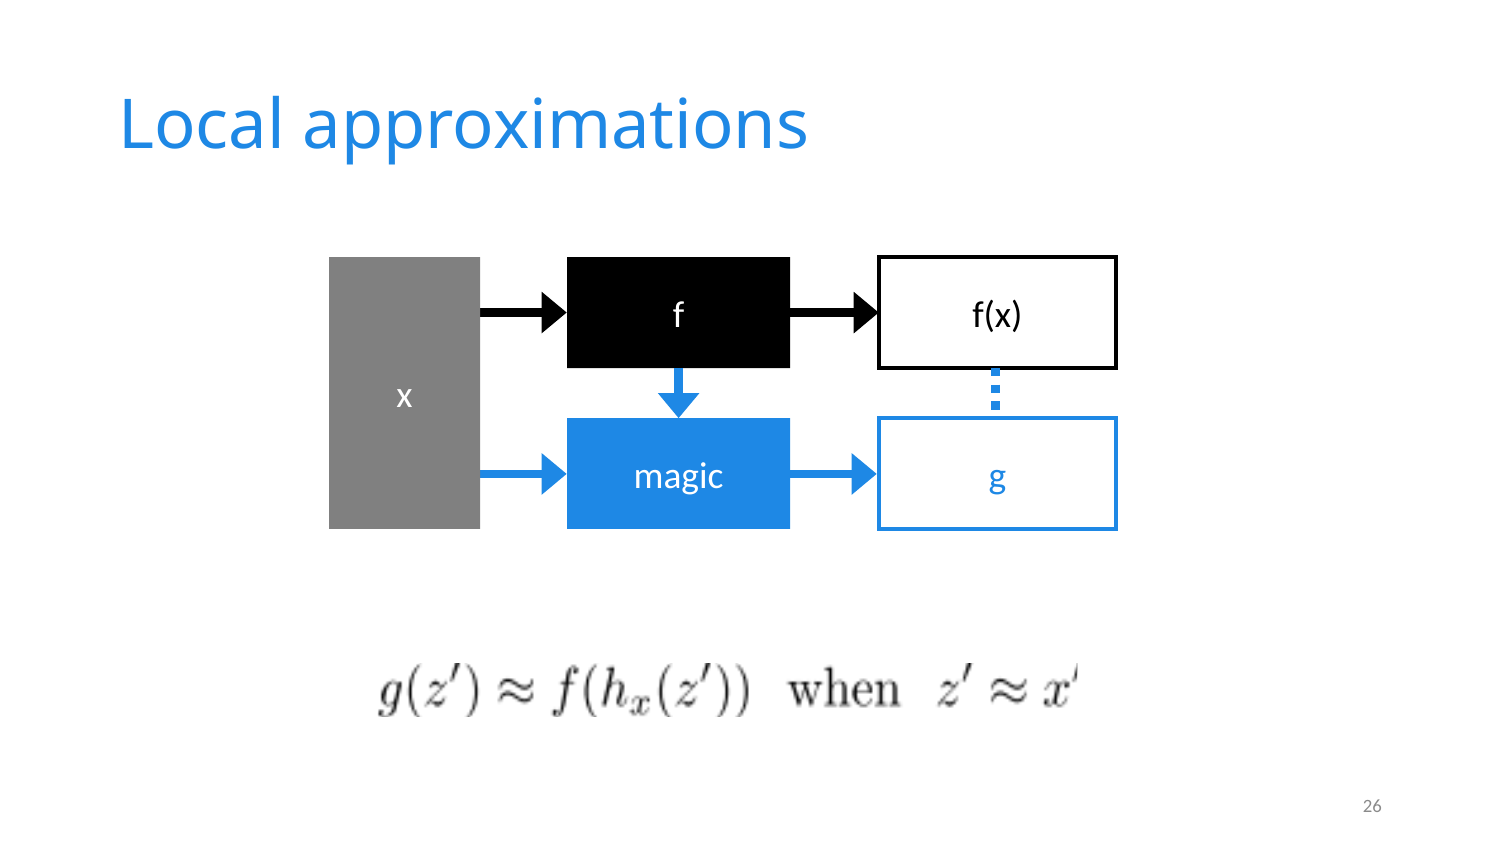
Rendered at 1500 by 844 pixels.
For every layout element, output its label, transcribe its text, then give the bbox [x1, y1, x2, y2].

text_box f(x) [878, 256, 1117, 369]
title Local approximations [103, 44, 1397, 208]
text_box f [566, 256, 791, 369]
text_box x [328, 256, 481, 530]
text_box magic [566, 417, 791, 530]
text_box g [878, 417, 1117, 530]
slide_number 26 [1059, 782, 1397, 827]
picture [377, 663, 1078, 717]
